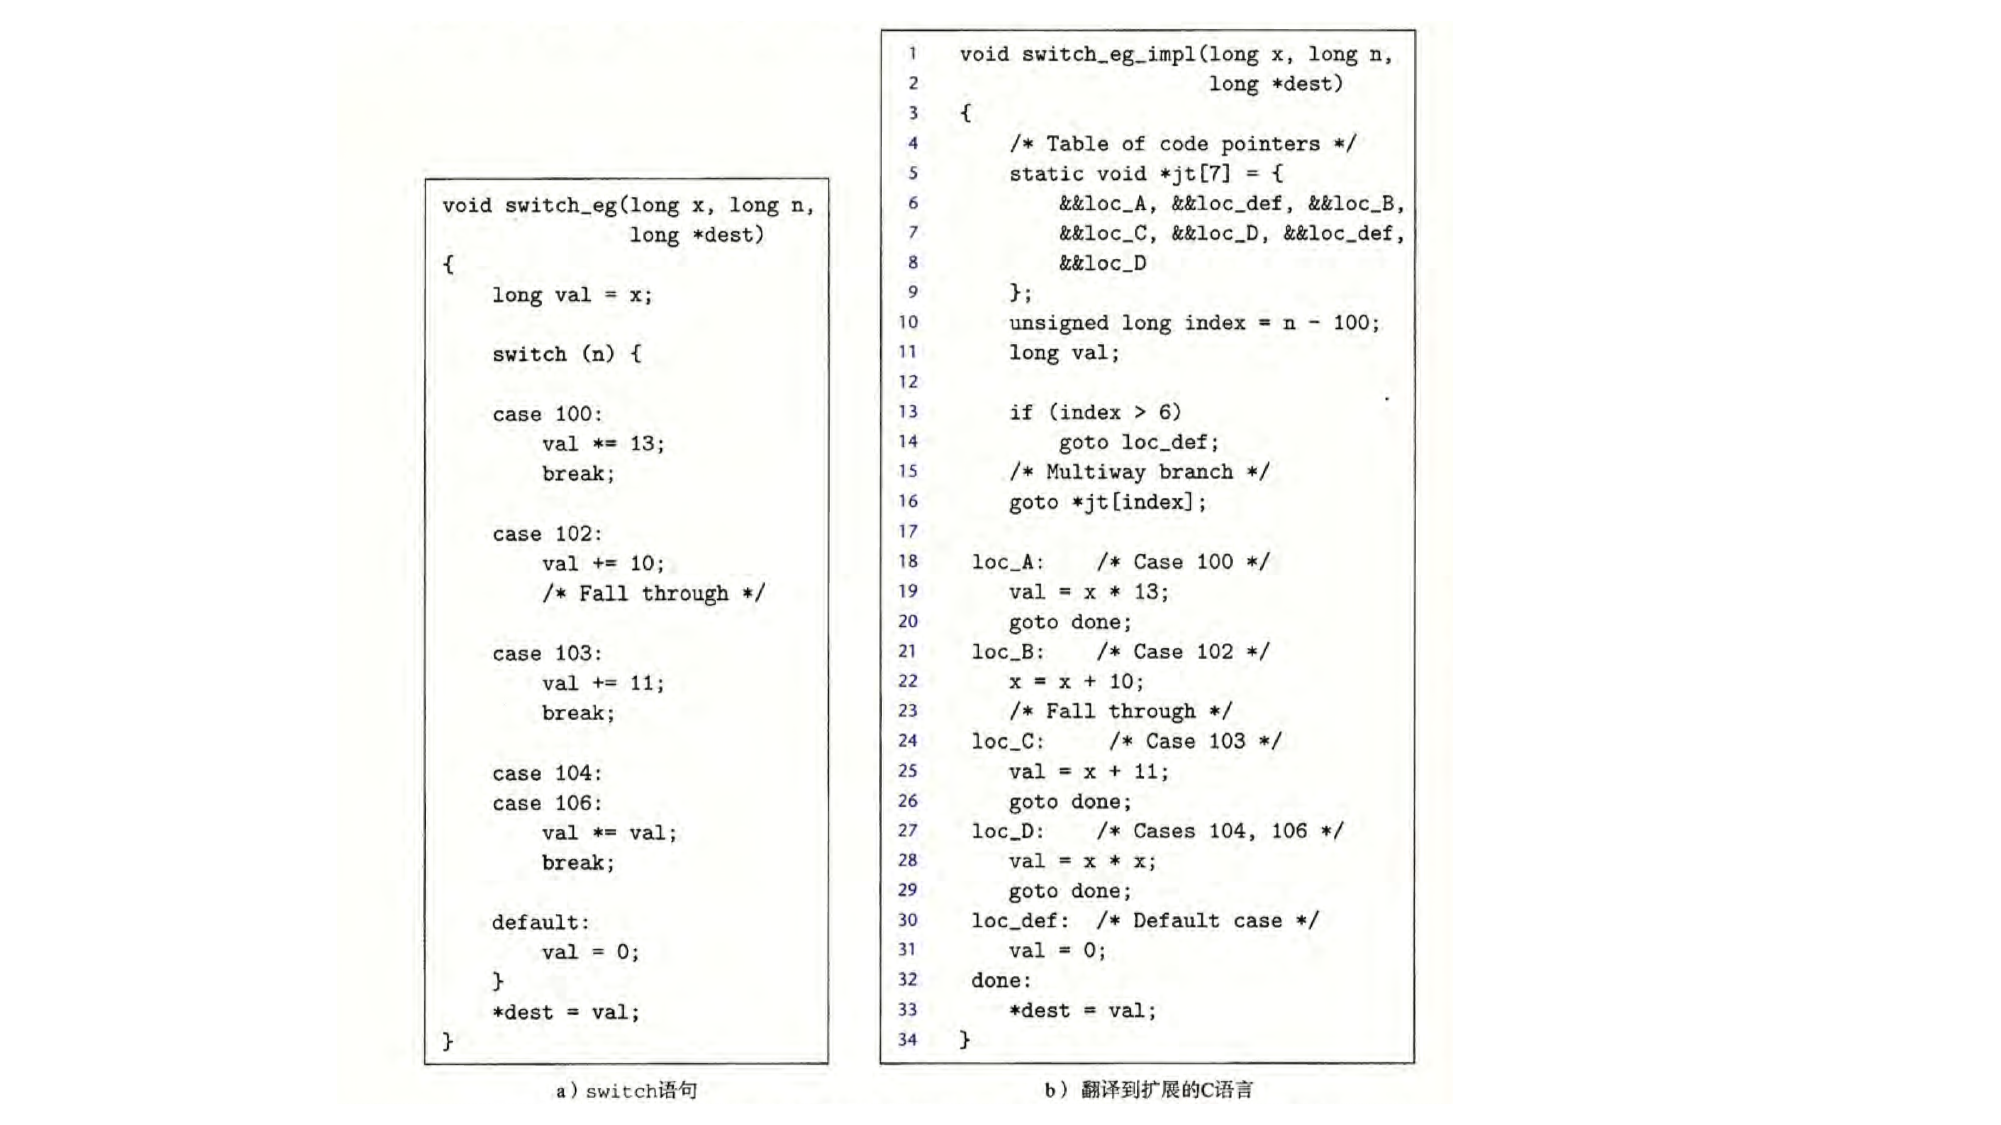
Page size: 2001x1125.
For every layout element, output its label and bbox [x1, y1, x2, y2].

list [337, 21, 1453, 1104]
